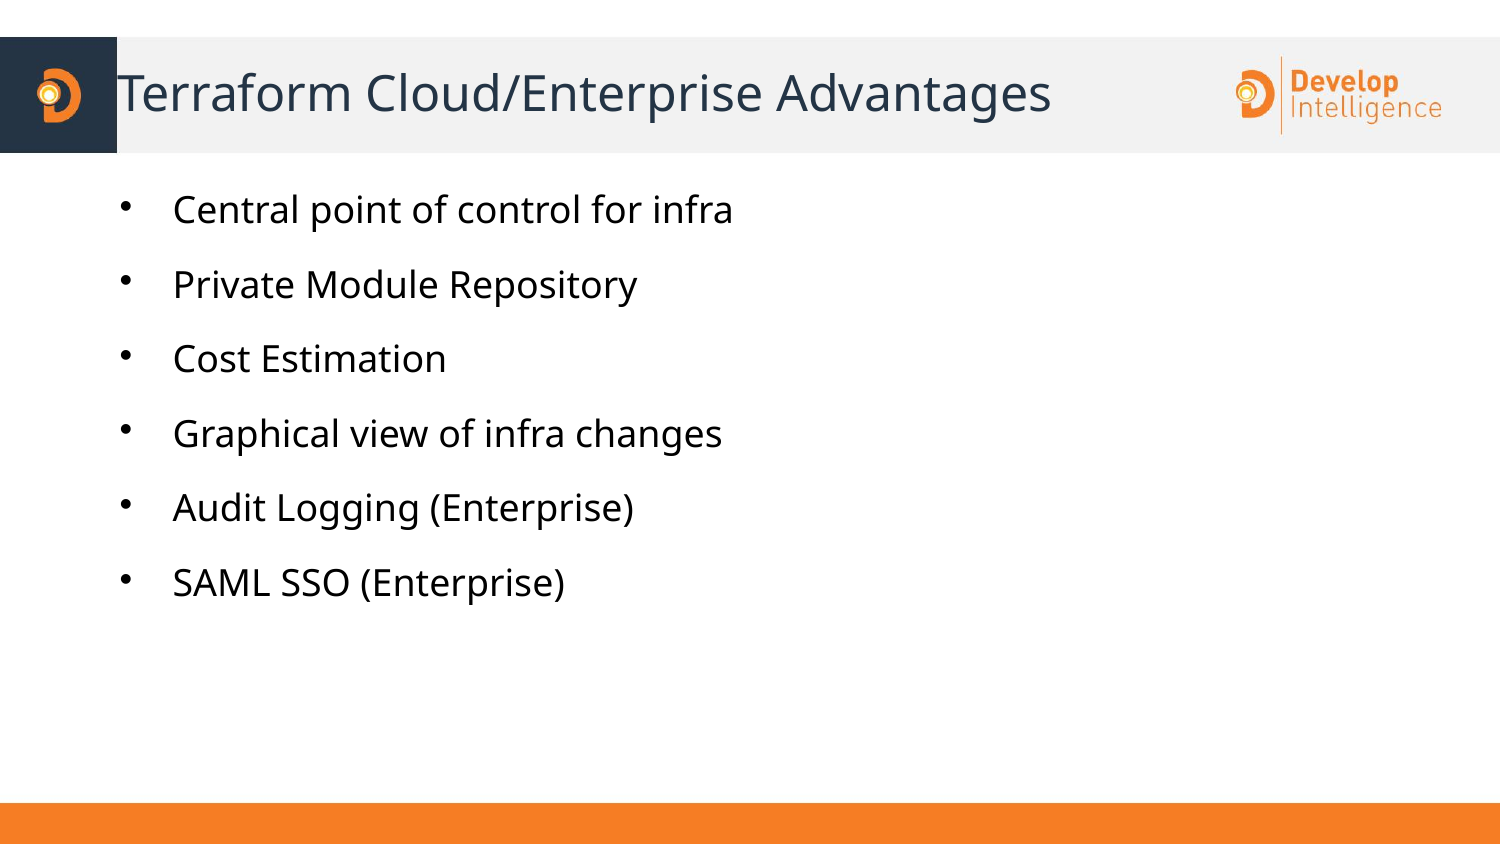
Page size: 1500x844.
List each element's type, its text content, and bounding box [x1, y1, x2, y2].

list Central point of control for infra Private Module Repository Cost Estimation Graphical view of infra changes Audit Logging (Enterprise) SAML SSO (Enterprise) [101, 186, 1395, 762]
picture [0, 0, 1500, 844]
title Terraform Cloud/Enterprise Advantages [117, 39, 1499, 152]
